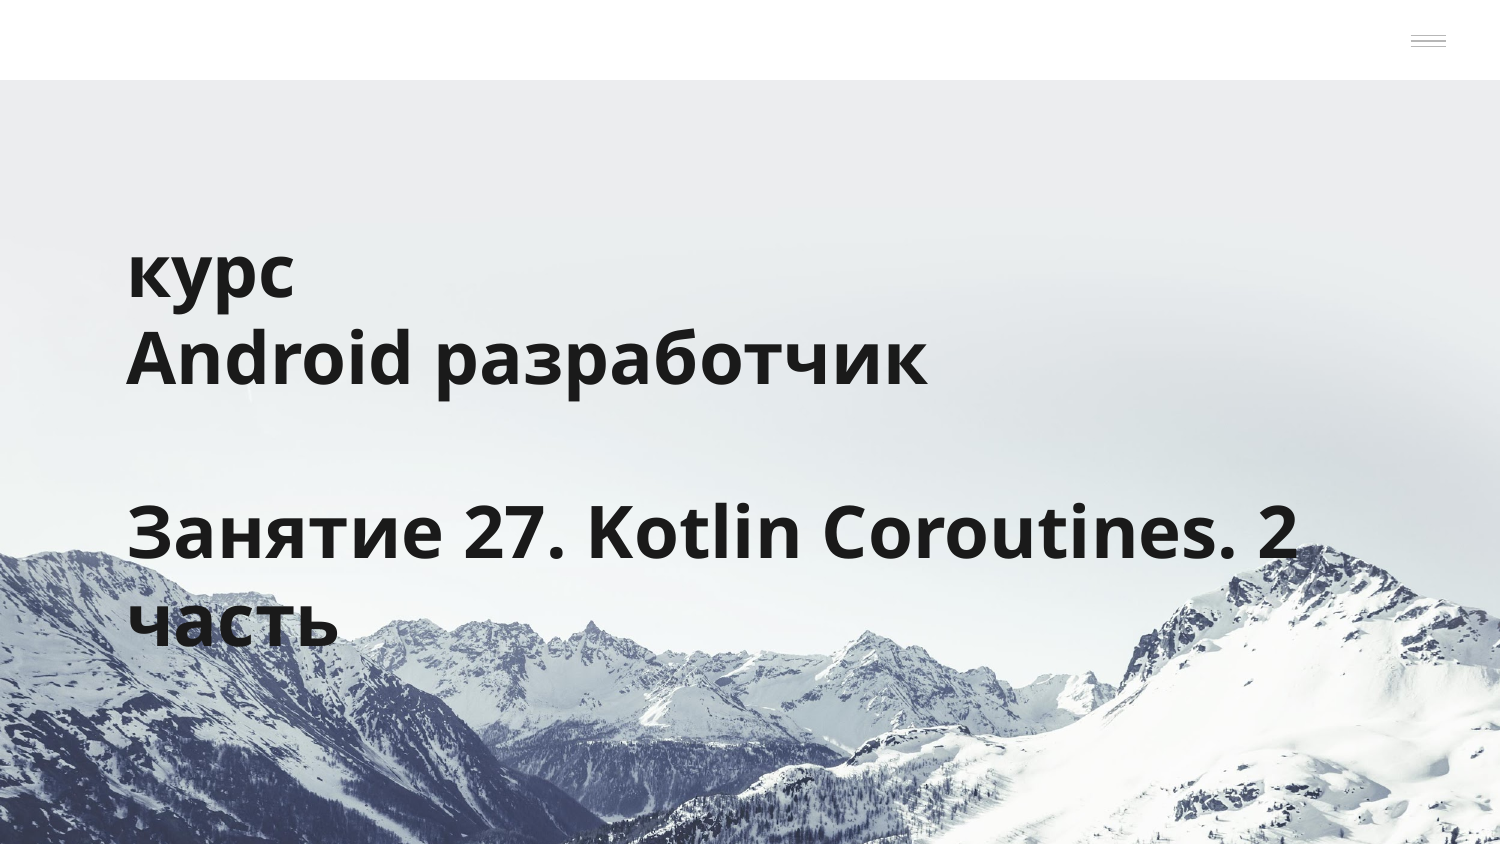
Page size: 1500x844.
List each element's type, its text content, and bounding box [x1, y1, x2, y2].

picture [0, 80, 1500, 844]
title курс Android разработчик Занятие 27. Kotlin Coroutines. 2 часть [111, 209, 1373, 677]
